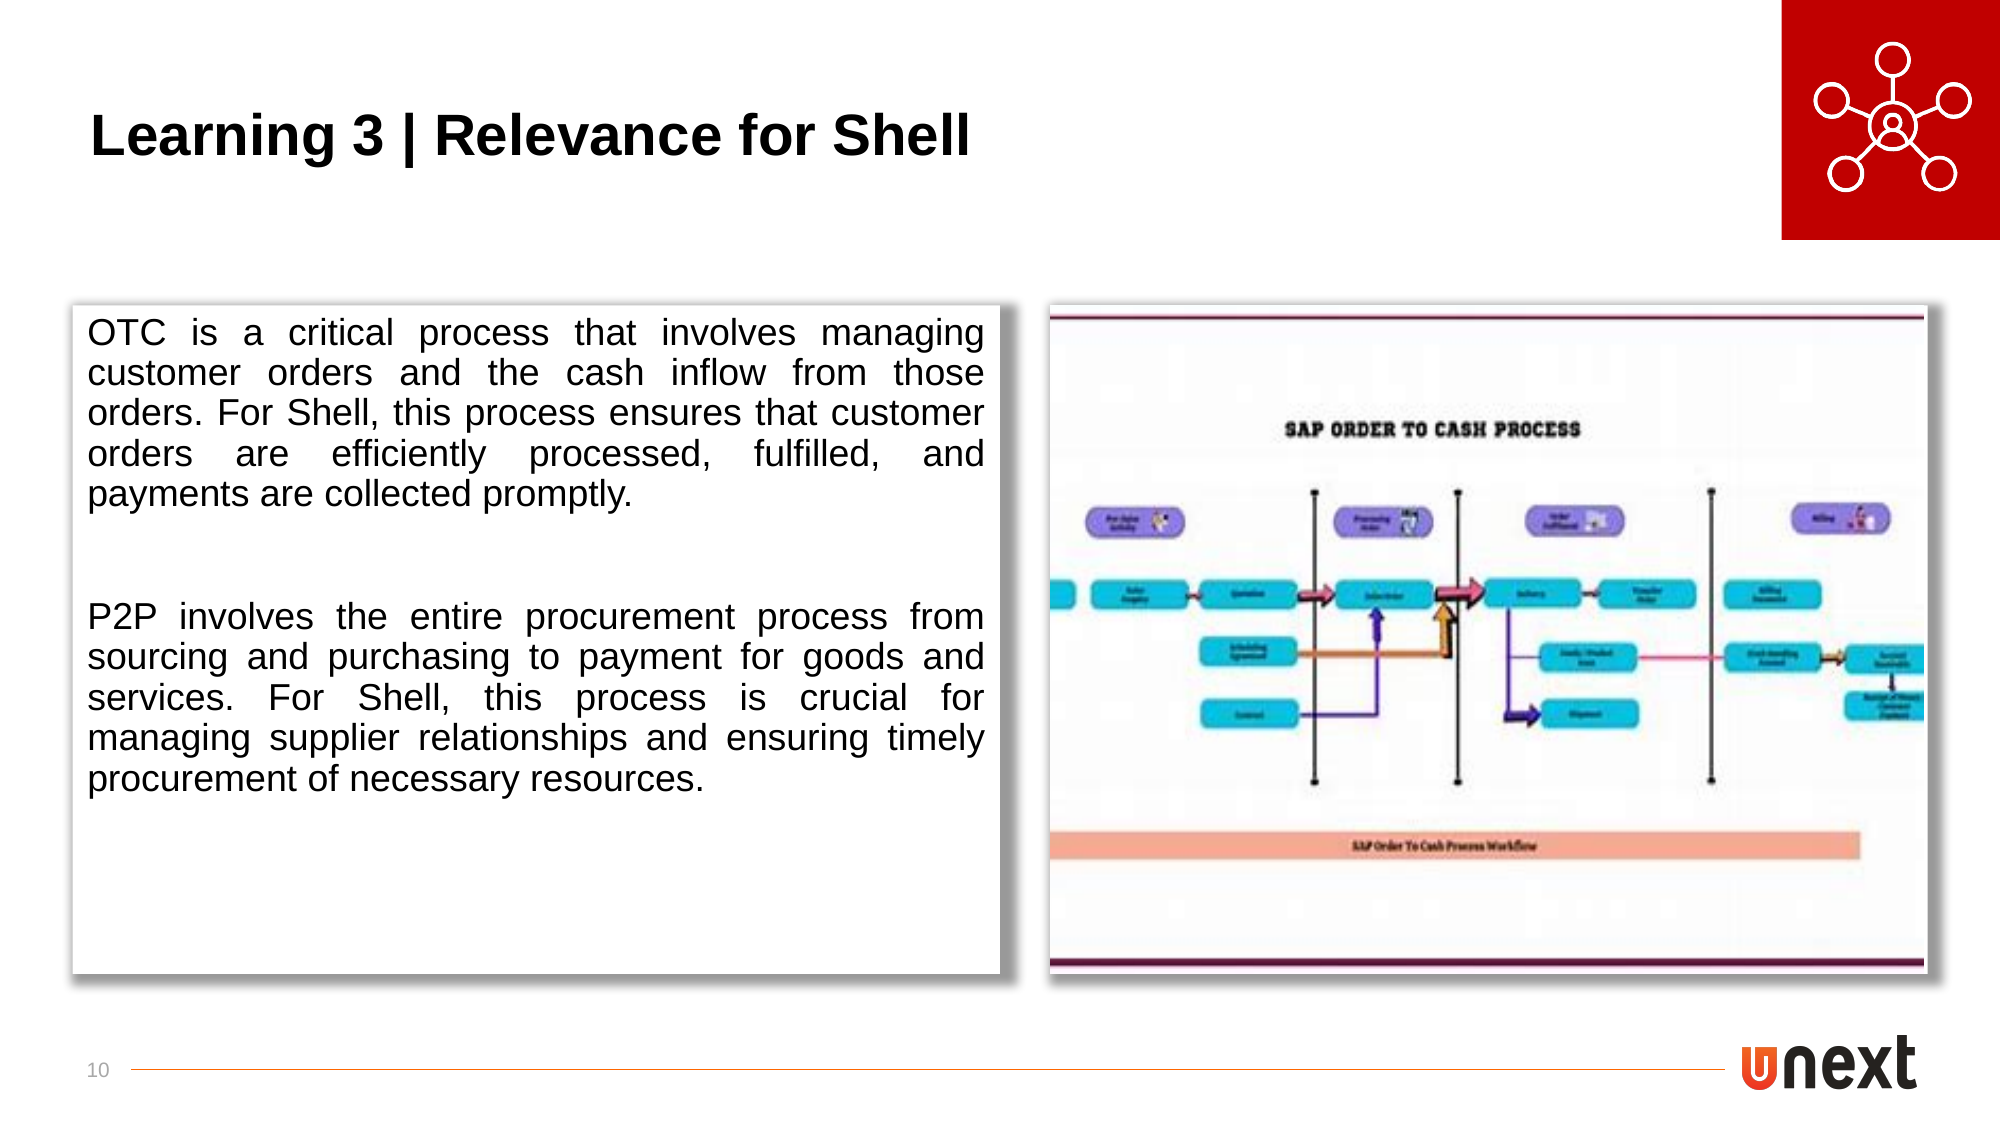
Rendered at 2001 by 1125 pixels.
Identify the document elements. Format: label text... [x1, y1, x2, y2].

picture [1795, 19, 1990, 214]
text_box [Add a graphic that provides view of how Shell implements this learning] [1924, 305, 1928, 974]
text_box OTC is a critical process that involves managing customer orders and the cash inflow from those orders. For Shell, this process ensures that customer orders are efficiently processed, fulfilled, and payments are collected promptly. P2P involves the entire procurement process from sourcing and purchasing to payment for goods and services. For Shell, this process is crucial for managing supplier relationships and ensuring timely procurement of necessary resources. [72, 305, 1000, 974]
picture [1742, 1035, 1917, 1090]
title Learning 3 | Relevance for Shell [76, 78, 1795, 196]
picture [1049, 305, 1924, 974]
text_box [1781, 0, 2000, 241]
slide_number 10 [48, 1047, 110, 1091]
